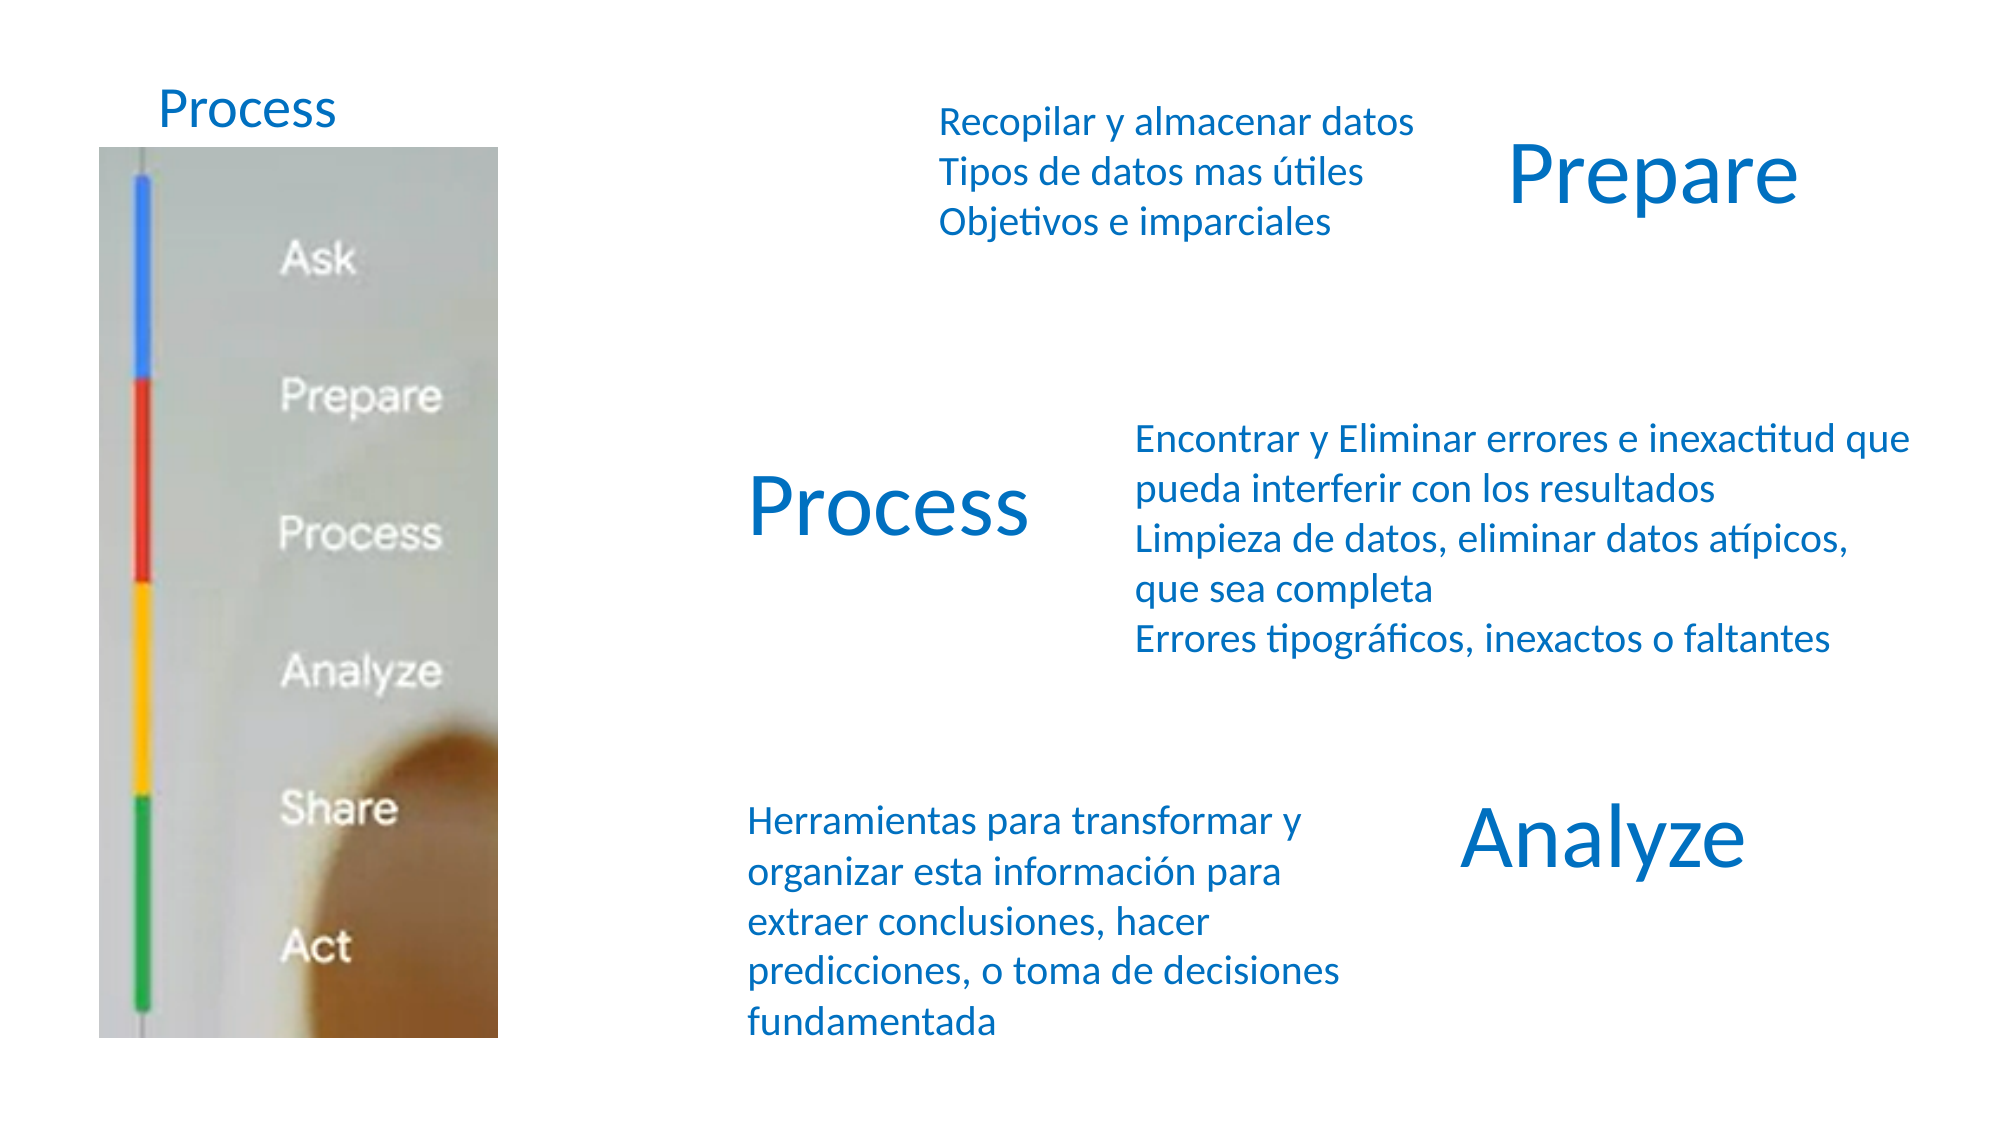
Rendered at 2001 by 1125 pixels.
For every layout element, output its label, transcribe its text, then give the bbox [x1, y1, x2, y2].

picture [99, 147, 498, 1038]
text_box Herramientas para transformar y organizar esta información para extraer conclusiones, hacer predicciones, o toma de decisiones fundamentada [732, 785, 1412, 1101]
text_box Encontrar y Eliminar errores e inexactitud que pueda interferir con los resultados Limpieza de datos, eliminar datos atípicos, que sea completa Errores tipográficos, inexactos o faltantes [1120, 403, 1936, 719]
text_box Recopilar y almacenar datos Tipos de datos mas útiles Objetivos e imparciales [924, 86, 1446, 302]
text_box Prepare [1492, 104, 1861, 229]
text_box Process [732, 436, 1100, 562]
text_box Analyze [1445, 768, 1814, 893]
text_box Process [143, 61, 917, 146]
